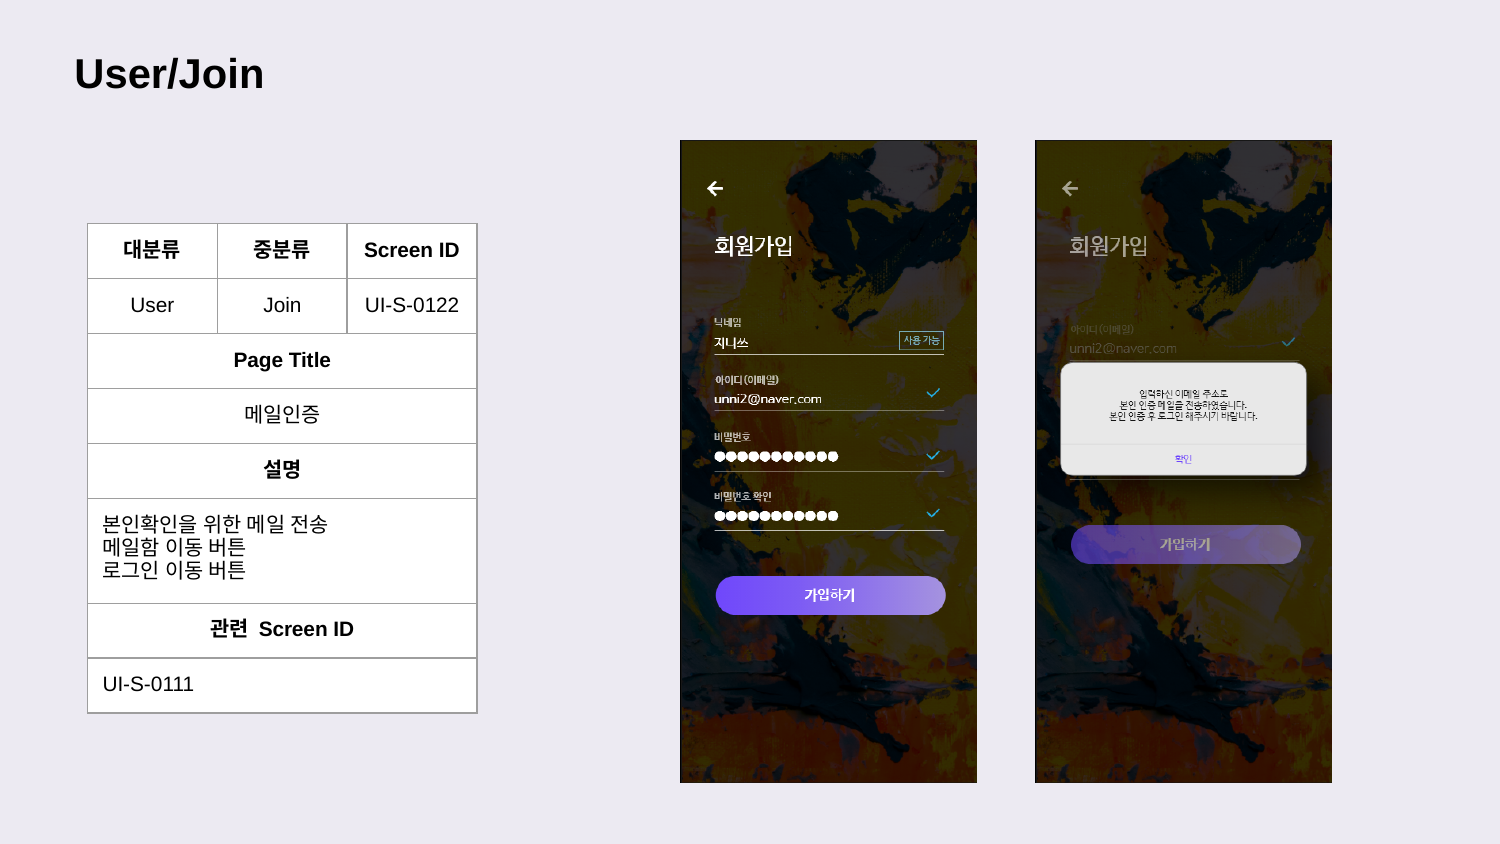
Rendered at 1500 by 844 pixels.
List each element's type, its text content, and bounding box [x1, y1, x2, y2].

picture [1035, 140, 1333, 784]
table_header 중분류 [218, 224, 346, 278]
table_header Screen ID [348, 224, 476, 278]
table_cell UI-S-0122 [348, 279, 476, 333]
table_cell User [88, 279, 217, 333]
table_cell Join [218, 279, 346, 333]
table_cell 설명 [88, 444, 476, 498]
text_box User/Join [59, 31, 759, 112]
table_cell 메일인증 [88, 389, 476, 443]
table_cell 본인확인을 위한 메일 전송 메일함 이동 버튼 로그인 이동 버튼 [88, 499, 476, 603]
table_cell 관련 Screen ID [88, 604, 476, 657]
picture [679, 140, 977, 784]
table_header 대분류 [88, 224, 217, 278]
table_cell Page Title [88, 334, 476, 388]
table_cell UI-S-0111 [88, 659, 476, 712]
